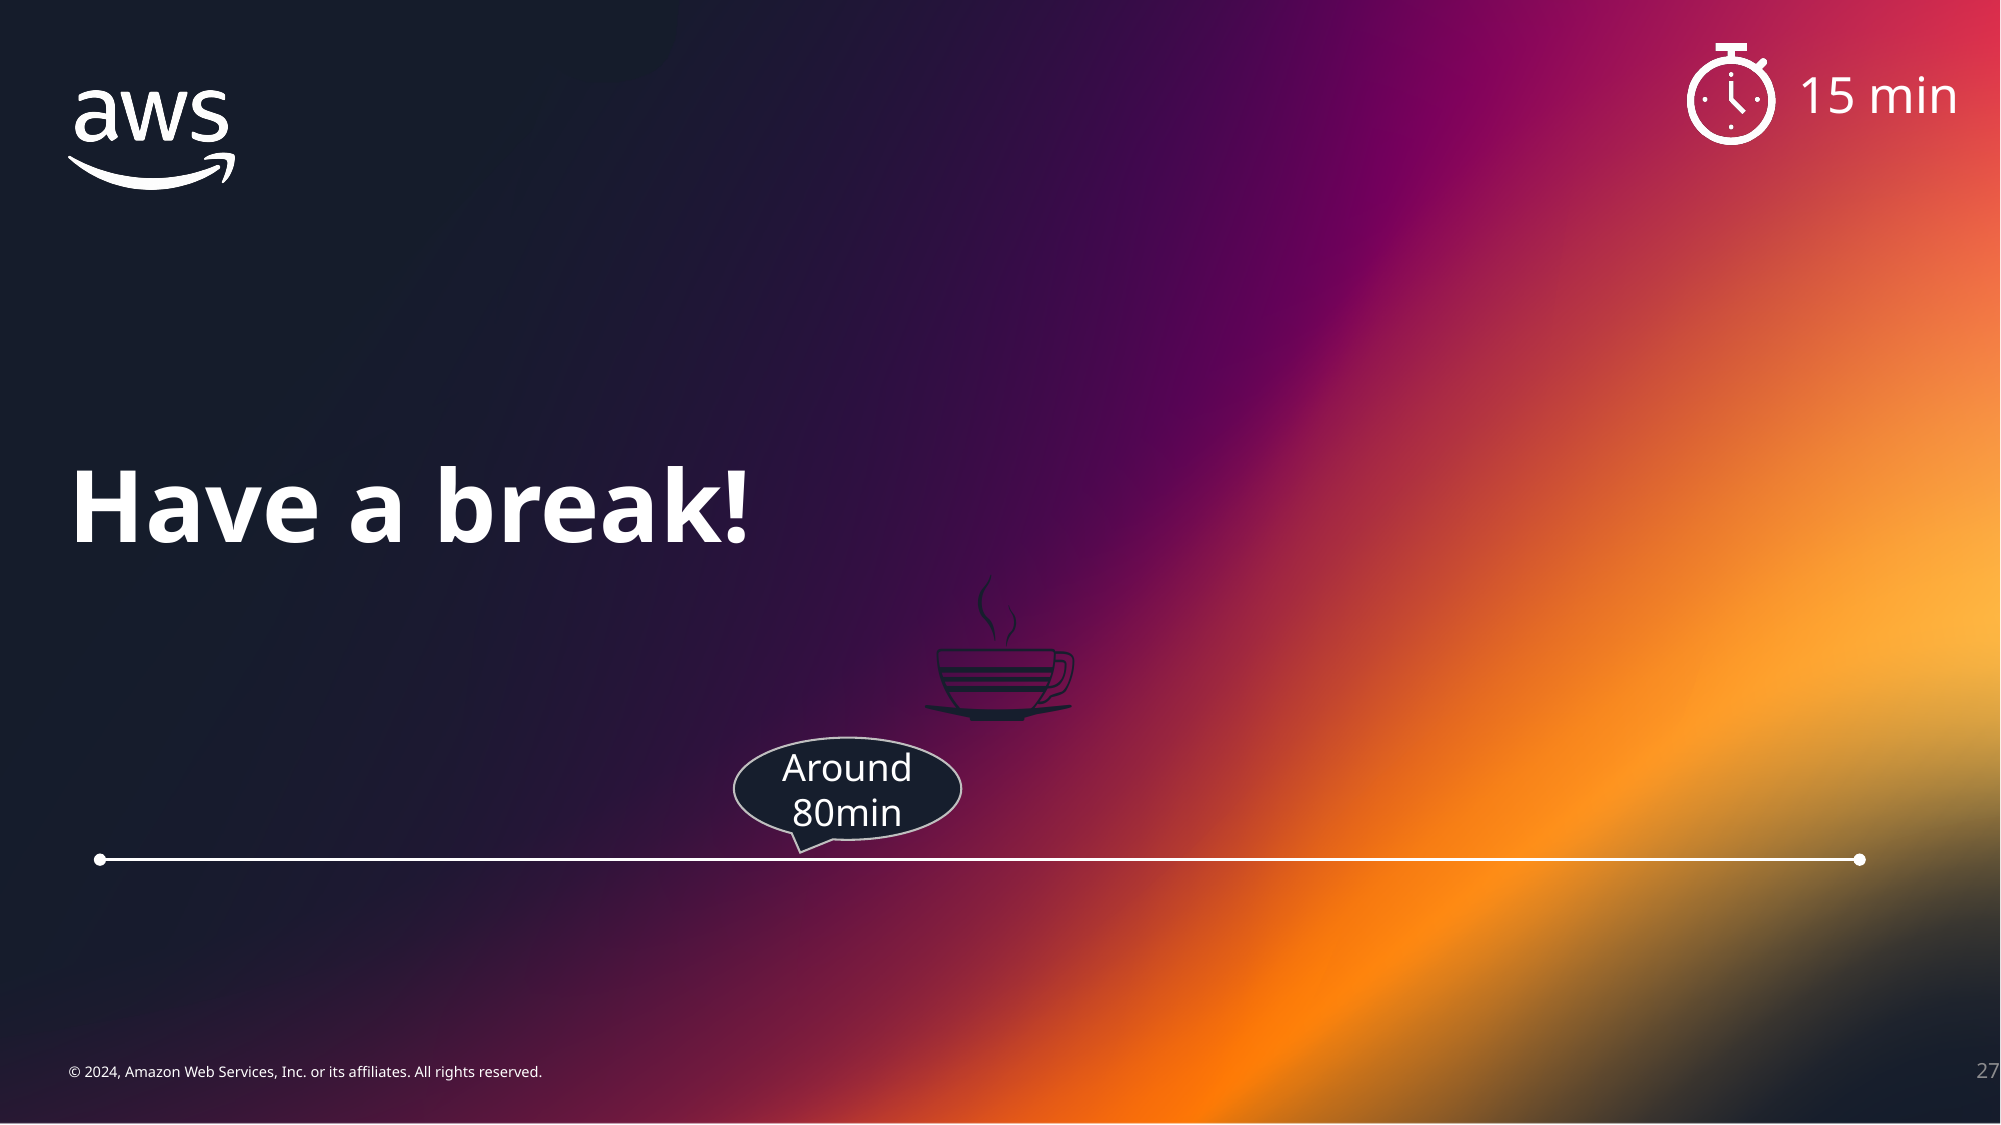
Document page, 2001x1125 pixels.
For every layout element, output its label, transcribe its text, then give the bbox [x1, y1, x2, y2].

picture [0, 0, 2001, 1125]
text_box 15 min [1794, 56, 1983, 131]
text_box ☕ [496, 514, 1504, 769]
title Have a break! [68, 449, 1182, 574]
slide_number 27 [1550, 1041, 2000, 1102]
text_box Around 80min [732, 736, 963, 854]
